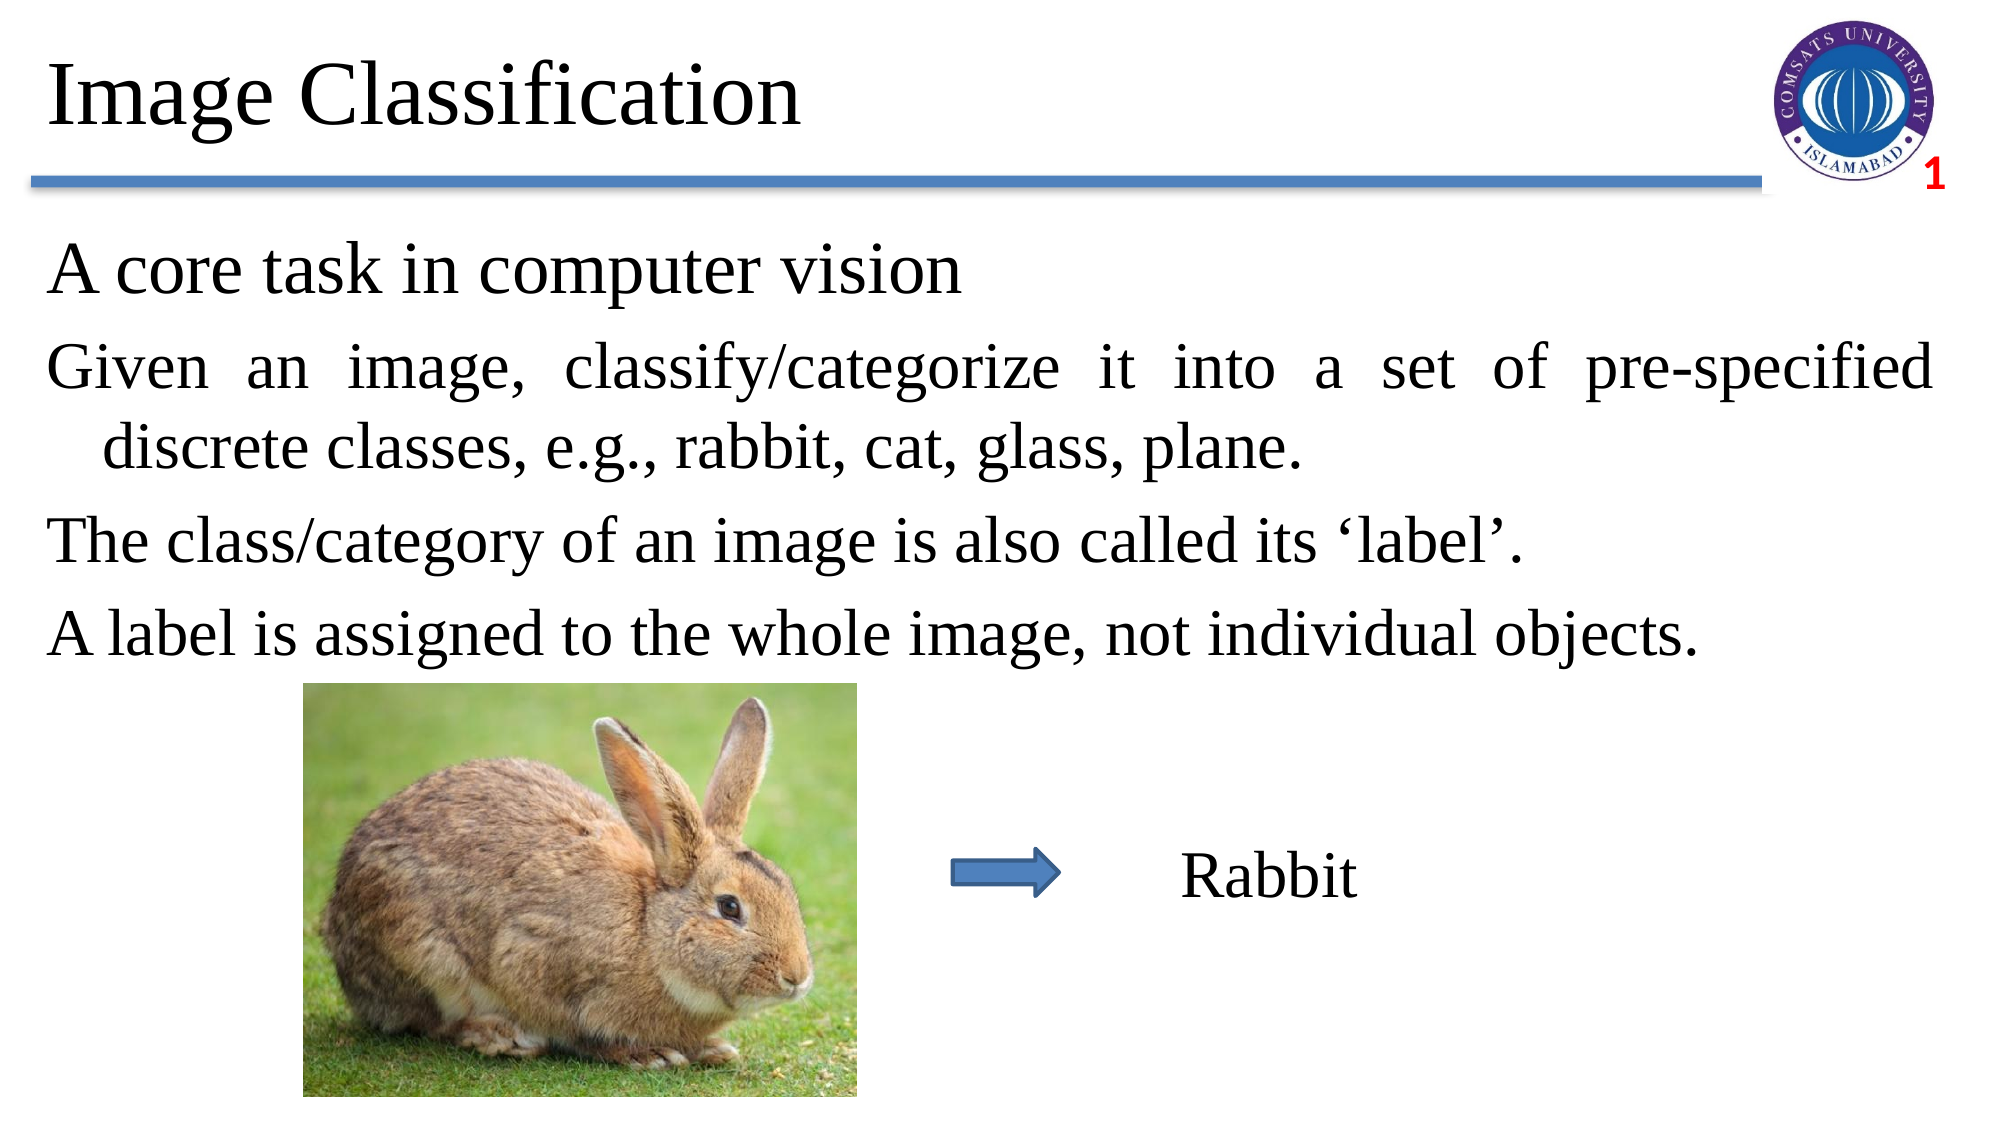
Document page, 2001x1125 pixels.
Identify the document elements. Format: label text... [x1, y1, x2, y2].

picture [302, 683, 857, 1097]
title Image Classification [31, 11, 1672, 164]
text_box [952, 848, 1059, 896]
list A core task in computer vision Given an image, classify/categorize it into a set of pre-specified discrete classes, e.g., rabbit, cat, glass, plane. The class/category of an image is also called its ‘label’. A label is assigned to the whole image, not individual objects. [31, 210, 1954, 1114]
text_box Rabbit [1165, 823, 1376, 919]
picture [1762, 7, 1945, 194]
